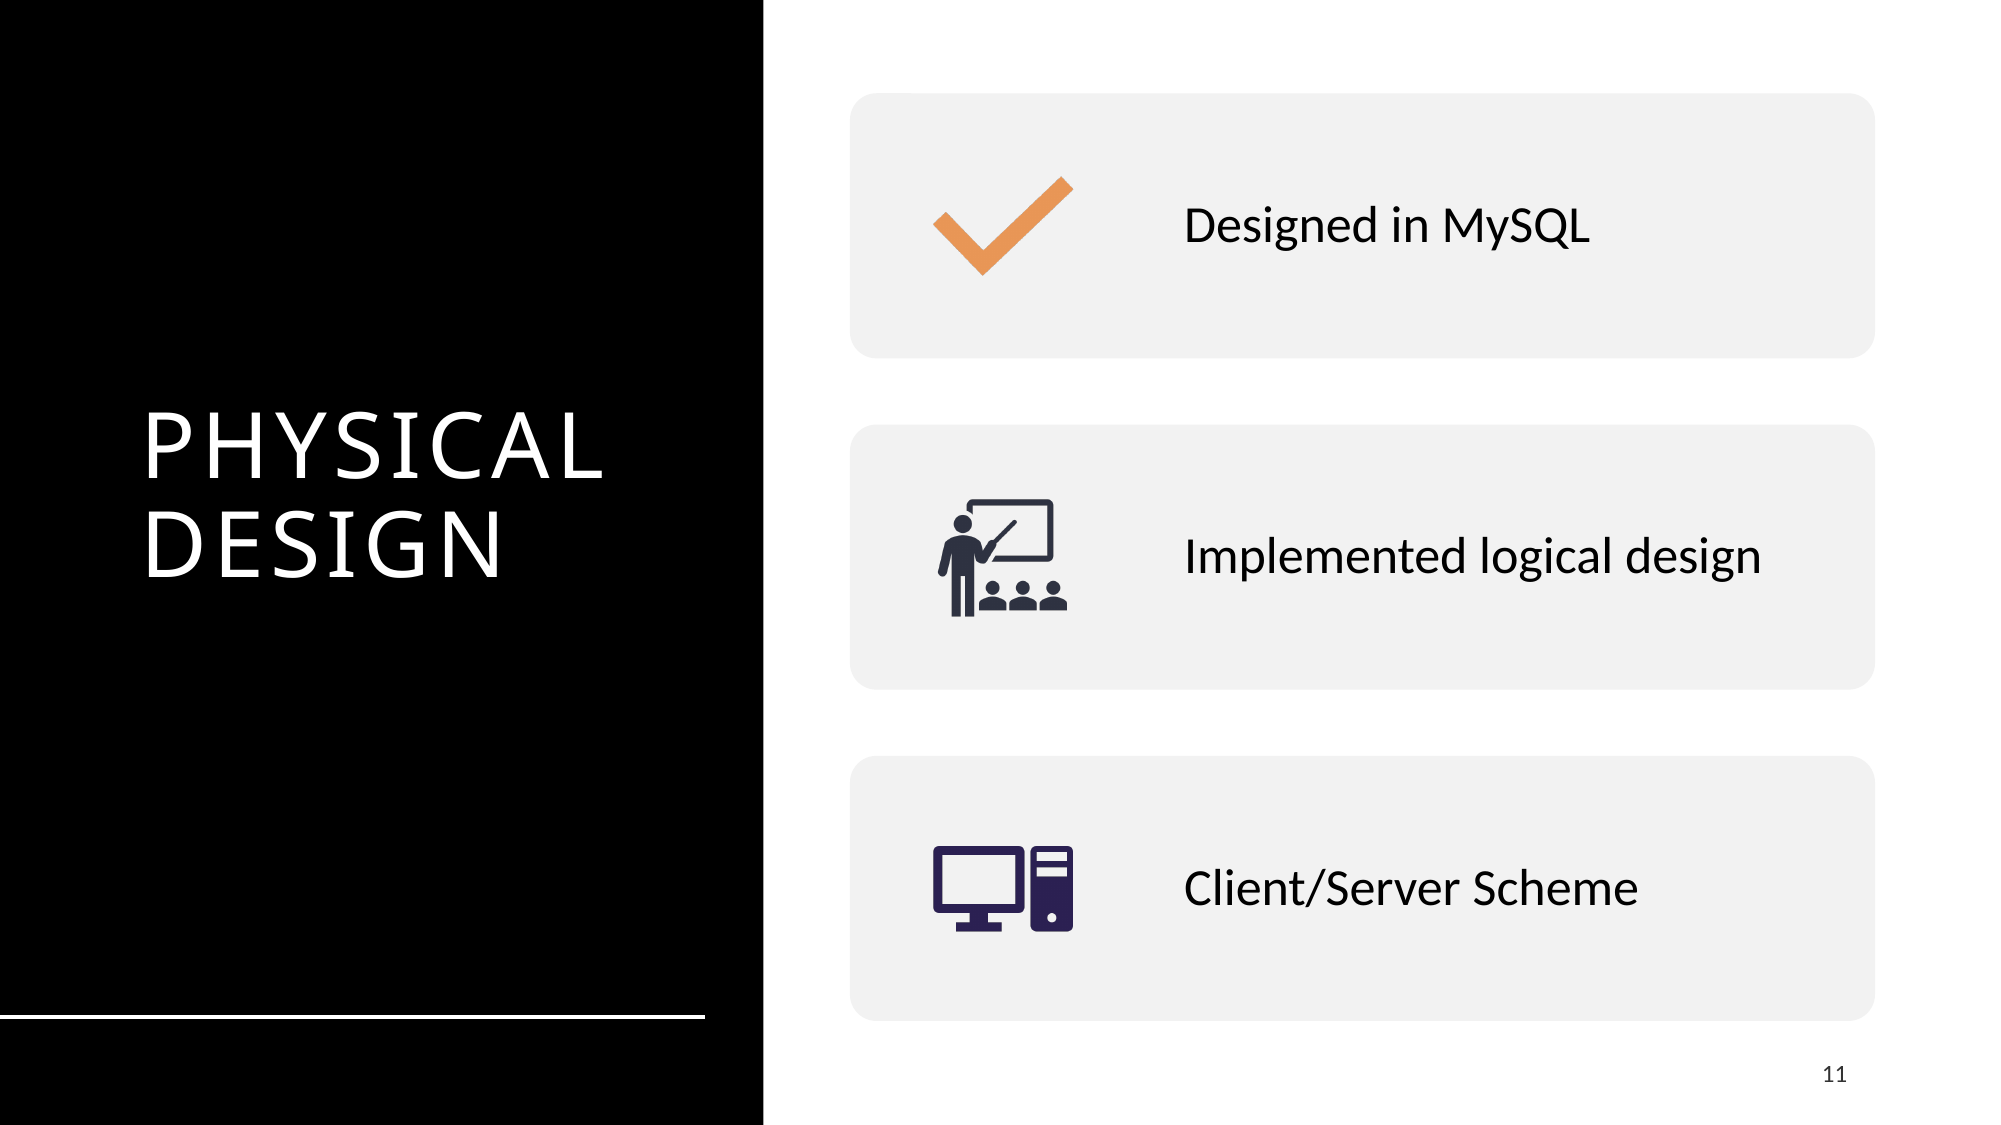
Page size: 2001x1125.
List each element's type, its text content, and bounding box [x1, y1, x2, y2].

text_box [0, 0, 764, 1125]
title Physical design [125, 91, 711, 905]
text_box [849, 93, 1875, 1022]
slide_number 11 [1681, 1042, 1863, 1103]
